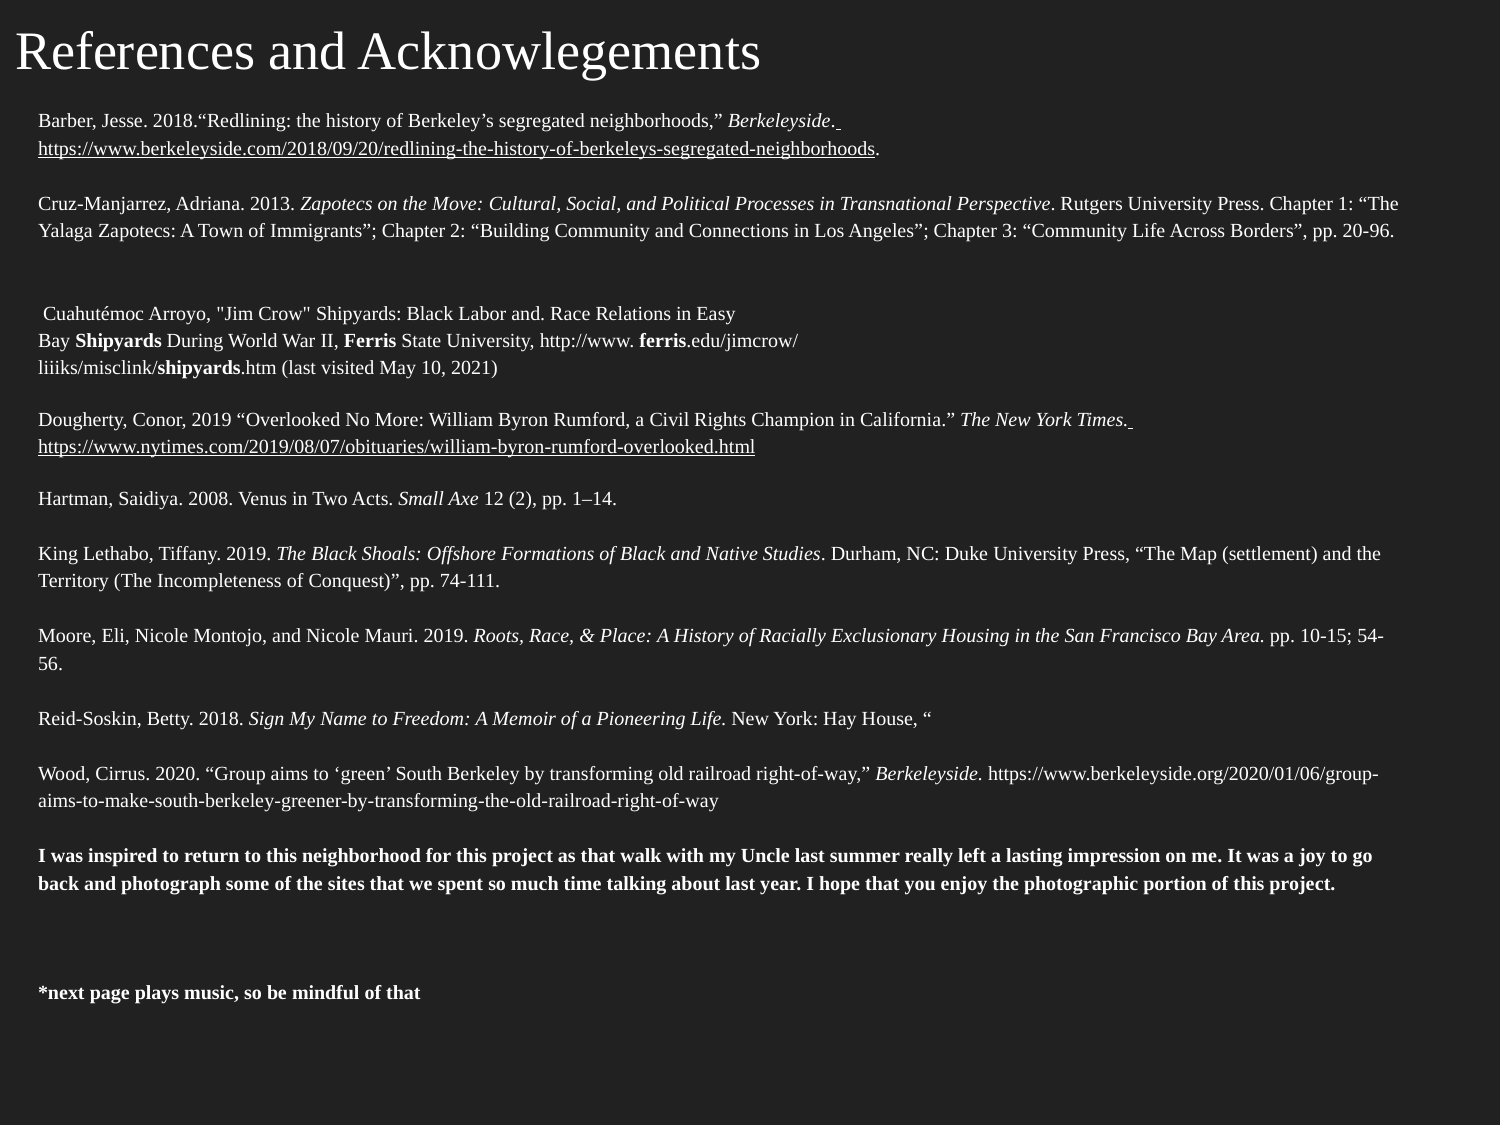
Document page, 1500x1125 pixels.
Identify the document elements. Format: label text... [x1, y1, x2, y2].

title References and Acknowlegements [0, 0, 1398, 126]
list Barber, Jesse. 2018.“Redlining: the history of Berkeley’s segregated neighborhoods,” Berkeleyside. https://www.berkeleyside.com/2018/09/20/redlining-the-history-of-berkeleys-segregated-neighborhoods. Cruz-Manjarrez, Adriana. 2013. Zapotecs on the Move: Cultural, Social, and Political Processes in Transnational Perspective. Rutgers University Press. Chapter 1: “The Yalaga Zapotecs: A Town of Immigrants”; Chapter 2: “Building Community and Connections in Los Angeles”; Chapter 3: “Community Life Across Borders”, pp. 20-96. Cuahutémoc Arroyo, "Jim Crow" Shipyards: Black Labor and. Race Relations in Easy Bay Shipyards During World War II, Ferris State University, http://www. ferris.edu/jimcrow/ liiiks/misclink/shipyards.htm (last visited May 10, 2021) Dougherty, Conor, 2019 “Overlooked No More: William Byron Rumford, a Civil Rights Champion in California.” The New York Times. https://www.nytimes.com/2019/08/07/obituaries/william-byron-rumford-overlooked.html Hartman, Saidiya. 2008. Venus in Two Acts. Small Axe 12 (2), pp. 1–14. King Lethabo, Tiffany. 2019. The Black Shoals: Offshore Formations of Black and Native Studies. Durham, NC: Duke University Press, “The Map (settlement) and the Territory (The Incompleteness of Conquest)”, pp. 74-111. Moore, Eli, Nicole Montojo, and Nicole Mauri. 2019. Roots, Race, & Place: A History of Racially Exclusionary Housing in the San Francisco Bay Area. pp. 10-15; 54-56. Reid-Soskin, Betty. 2018. Sign My Name to Freedom: A Memoir of a Pioneering Life. New York: Hay House, “ Wood, Cirrus. 2020. “Group aims to ‘green’ South Berkeley by transforming old railroad right-of-way,” Berkeleyside. https://www.berkeleyside.org/2020/01/06/group-aims-to-make-south-berkeley-greener-by-transforming-the-old-railroad-right-of-way I was inspired to return to this neighborhood for this project as that walk with my Uncle last summer really left a lasting impression on me. It was a joy to go back and photograph some of the sites that we spent so much time talking about last year. I hope that you enjoy the photographic portion of this project. *next page plays music, so be mindful of that [23, 89, 1421, 1125]
